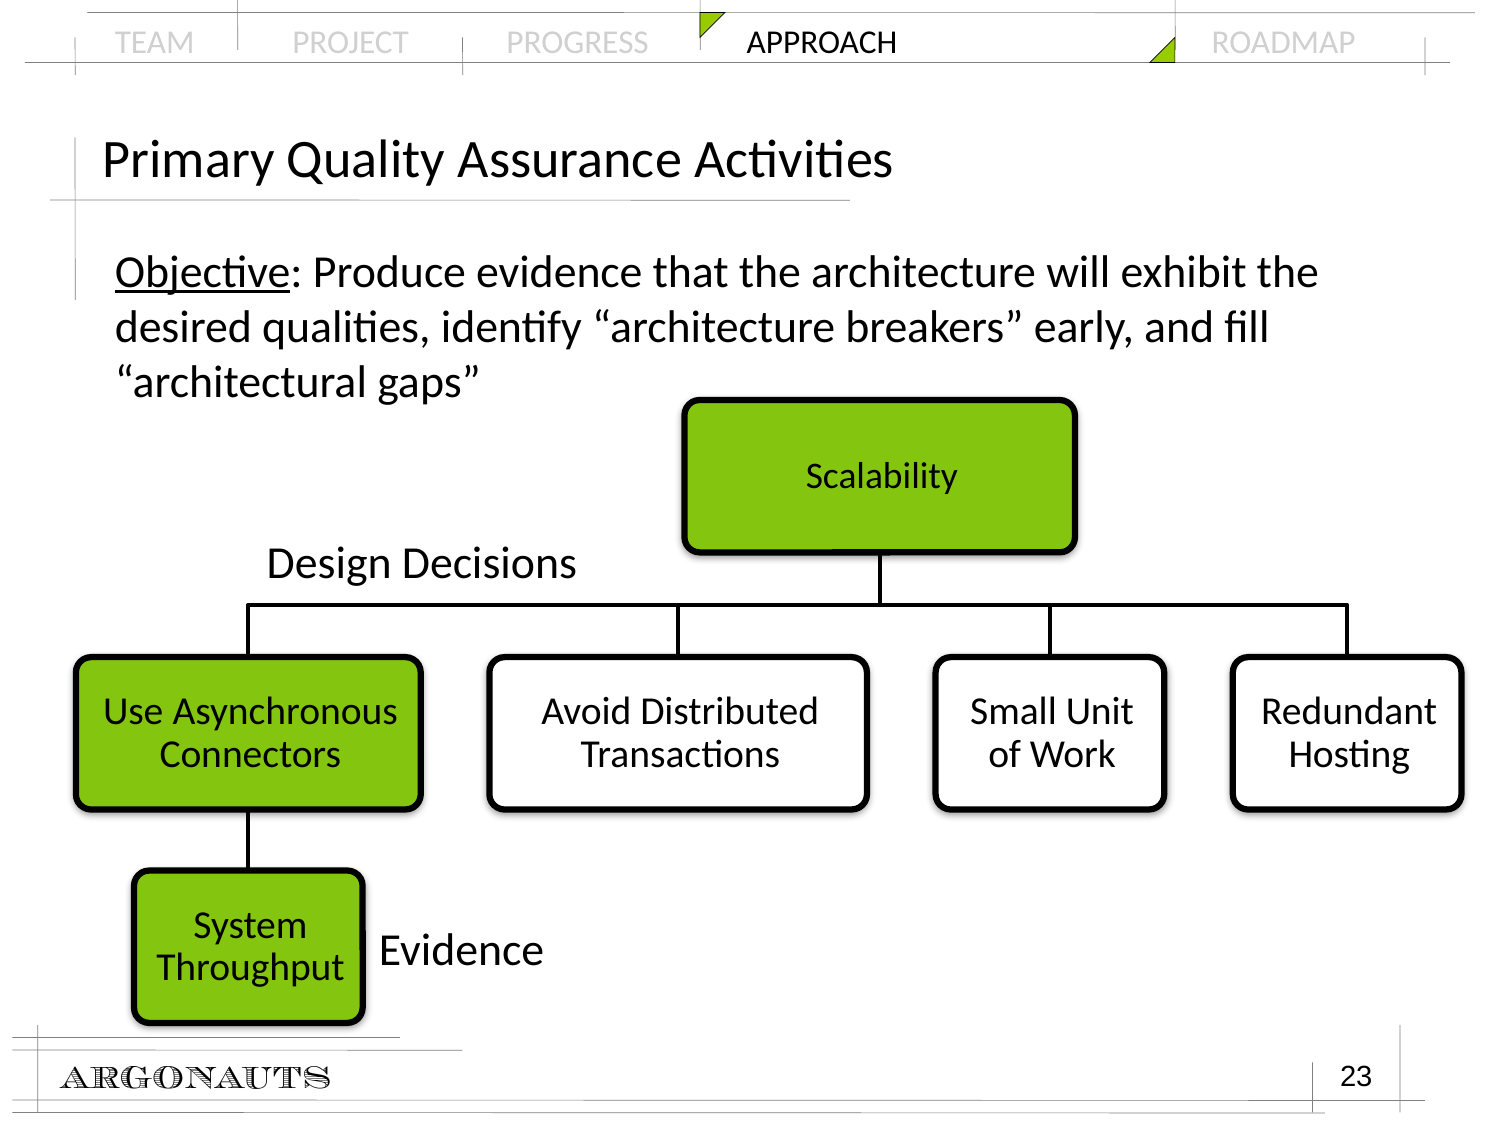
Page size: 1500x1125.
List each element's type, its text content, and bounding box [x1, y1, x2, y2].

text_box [74, 399, 1463, 1067]
slide_number 23 [1074, 1075, 1388, 1125]
picture [50, 1055, 350, 1099]
text_box Objective: Produce evidence that the architecture will exhibit the desired qualities, identify “architecture breakers” early, and fill “architectural gaps” [99, 233, 1413, 398]
title Primary Quality Assurance Activities [87, 112, 1413, 200]
